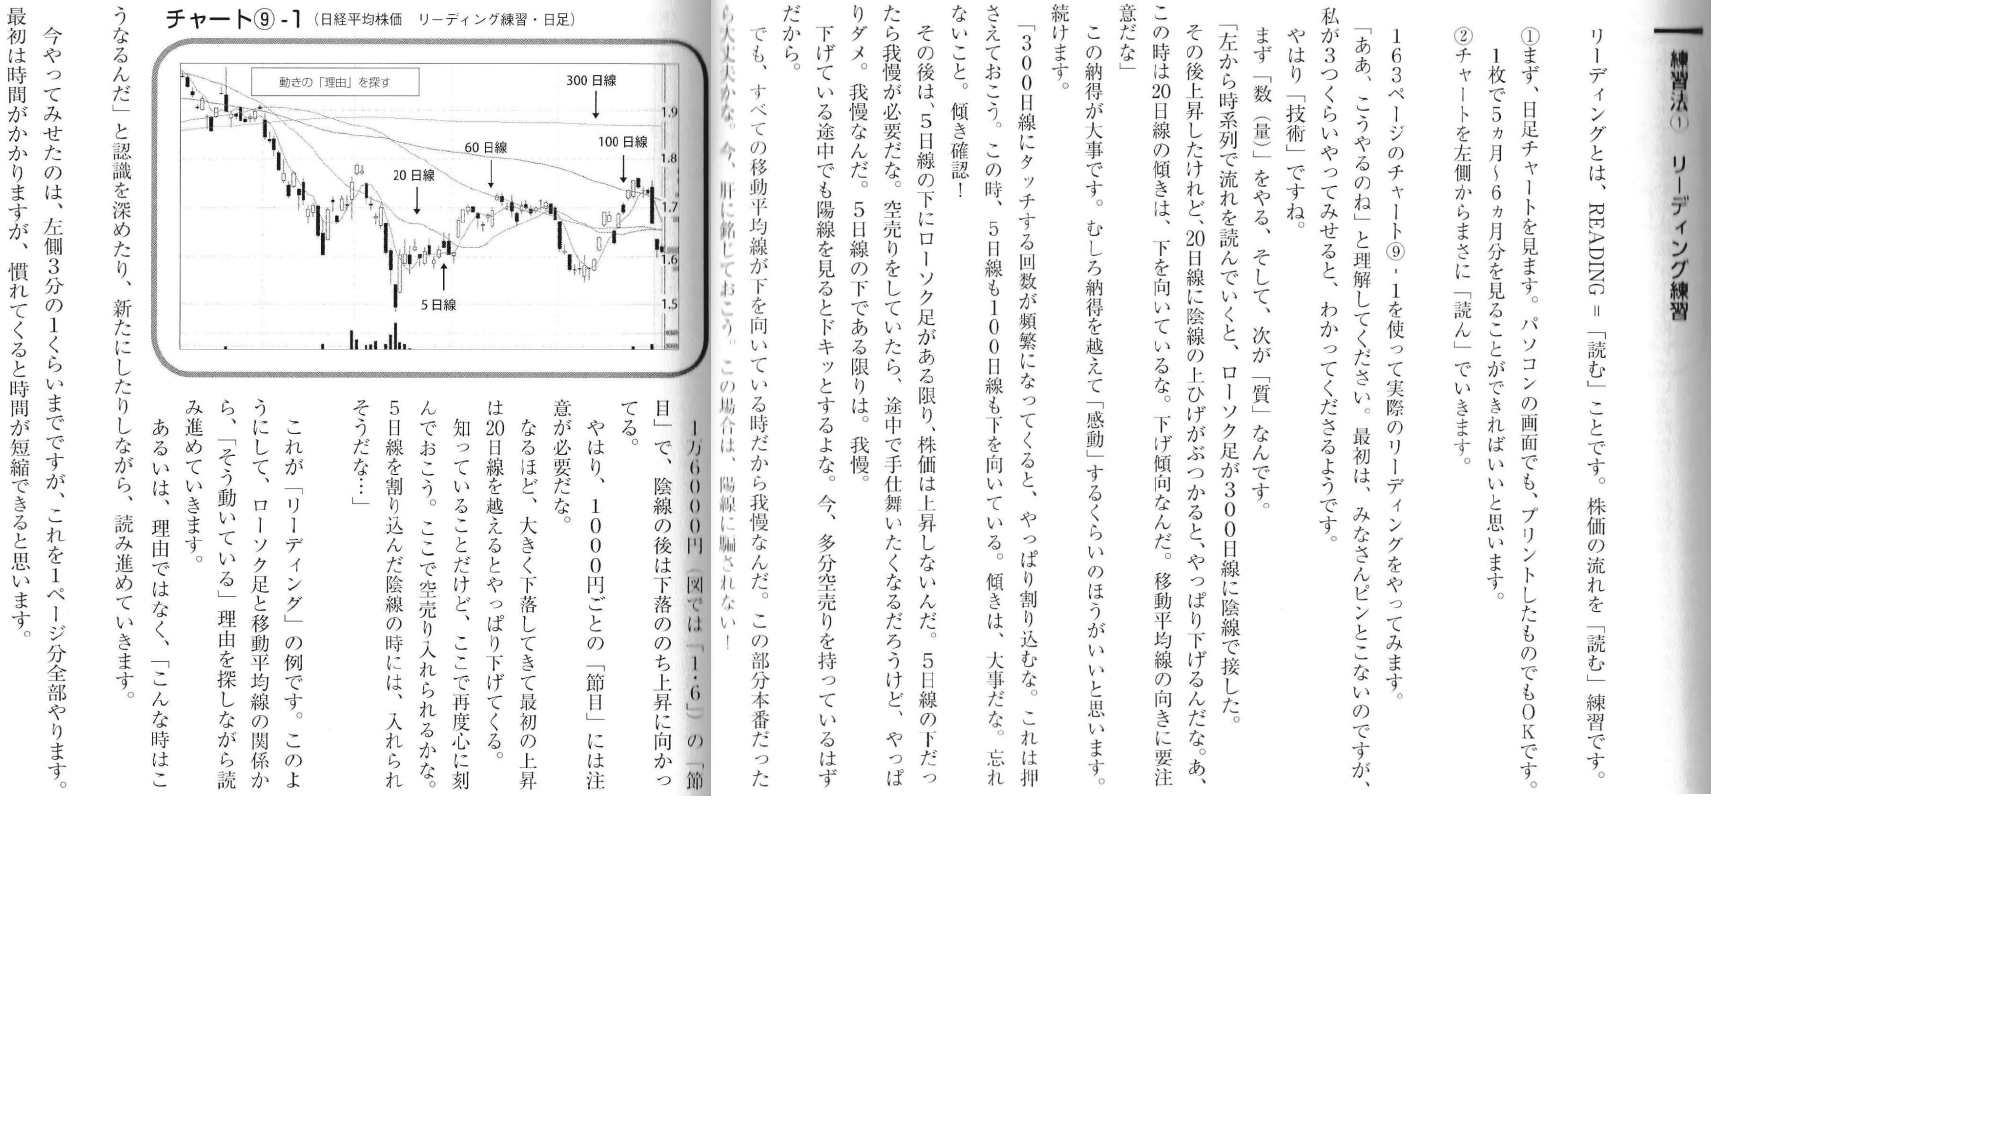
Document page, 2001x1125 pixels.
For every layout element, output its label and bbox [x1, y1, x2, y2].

picture [0, 0, 140, 796]
picture [146, 0, 1711, 796]
